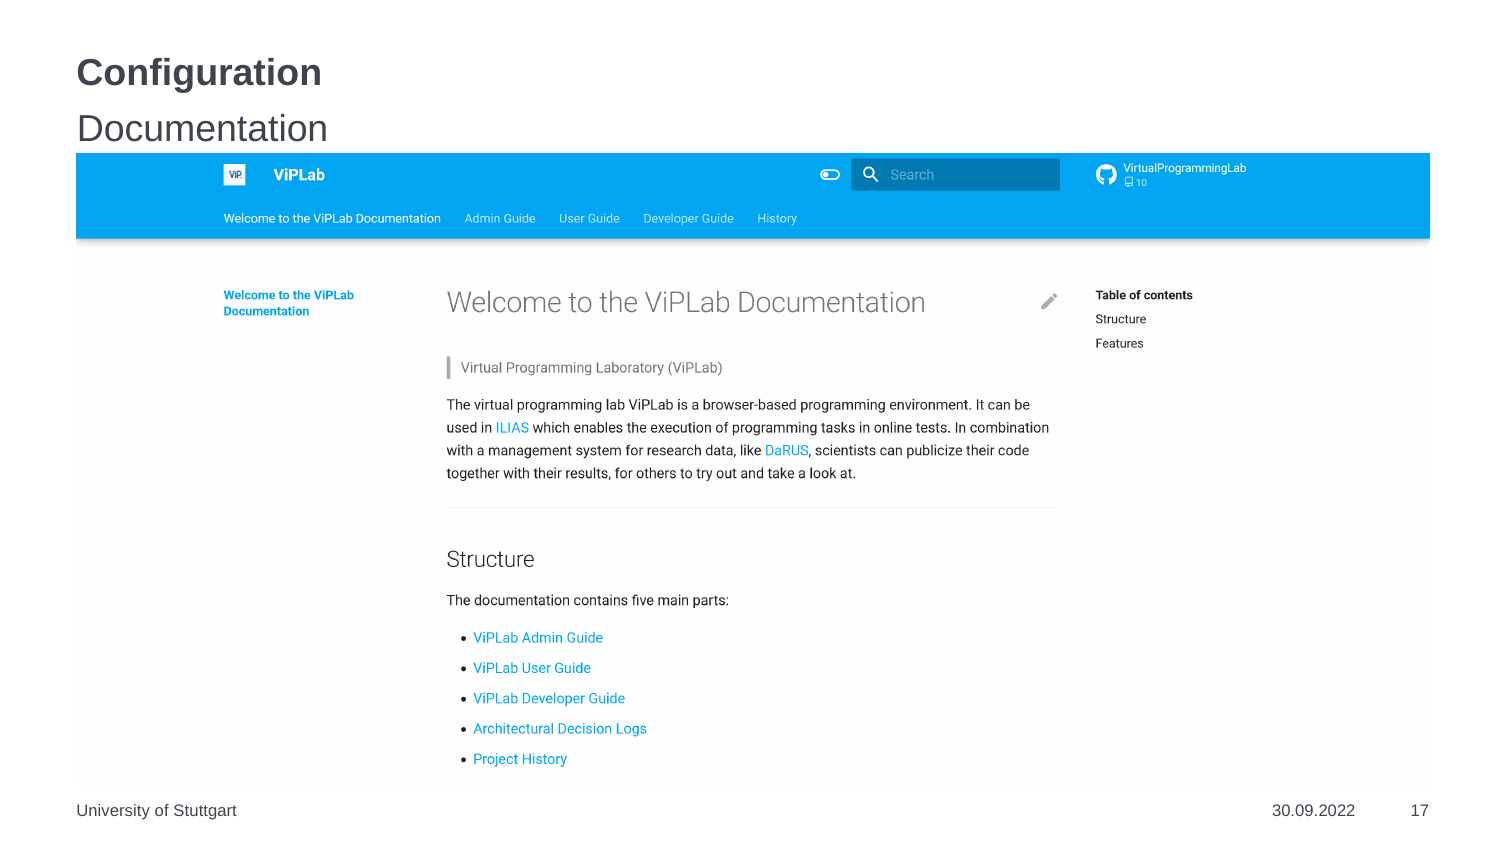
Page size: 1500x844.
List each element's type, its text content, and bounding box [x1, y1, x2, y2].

footer University of Stuttgart [76, 799, 1072, 821]
title Configuration [76, 53, 1430, 94]
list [76, 153, 1430, 787]
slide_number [1272, 799, 1360, 821]
slide_number 17 [1392, 799, 1430, 821]
list Documentation [76, 94, 1430, 140]
